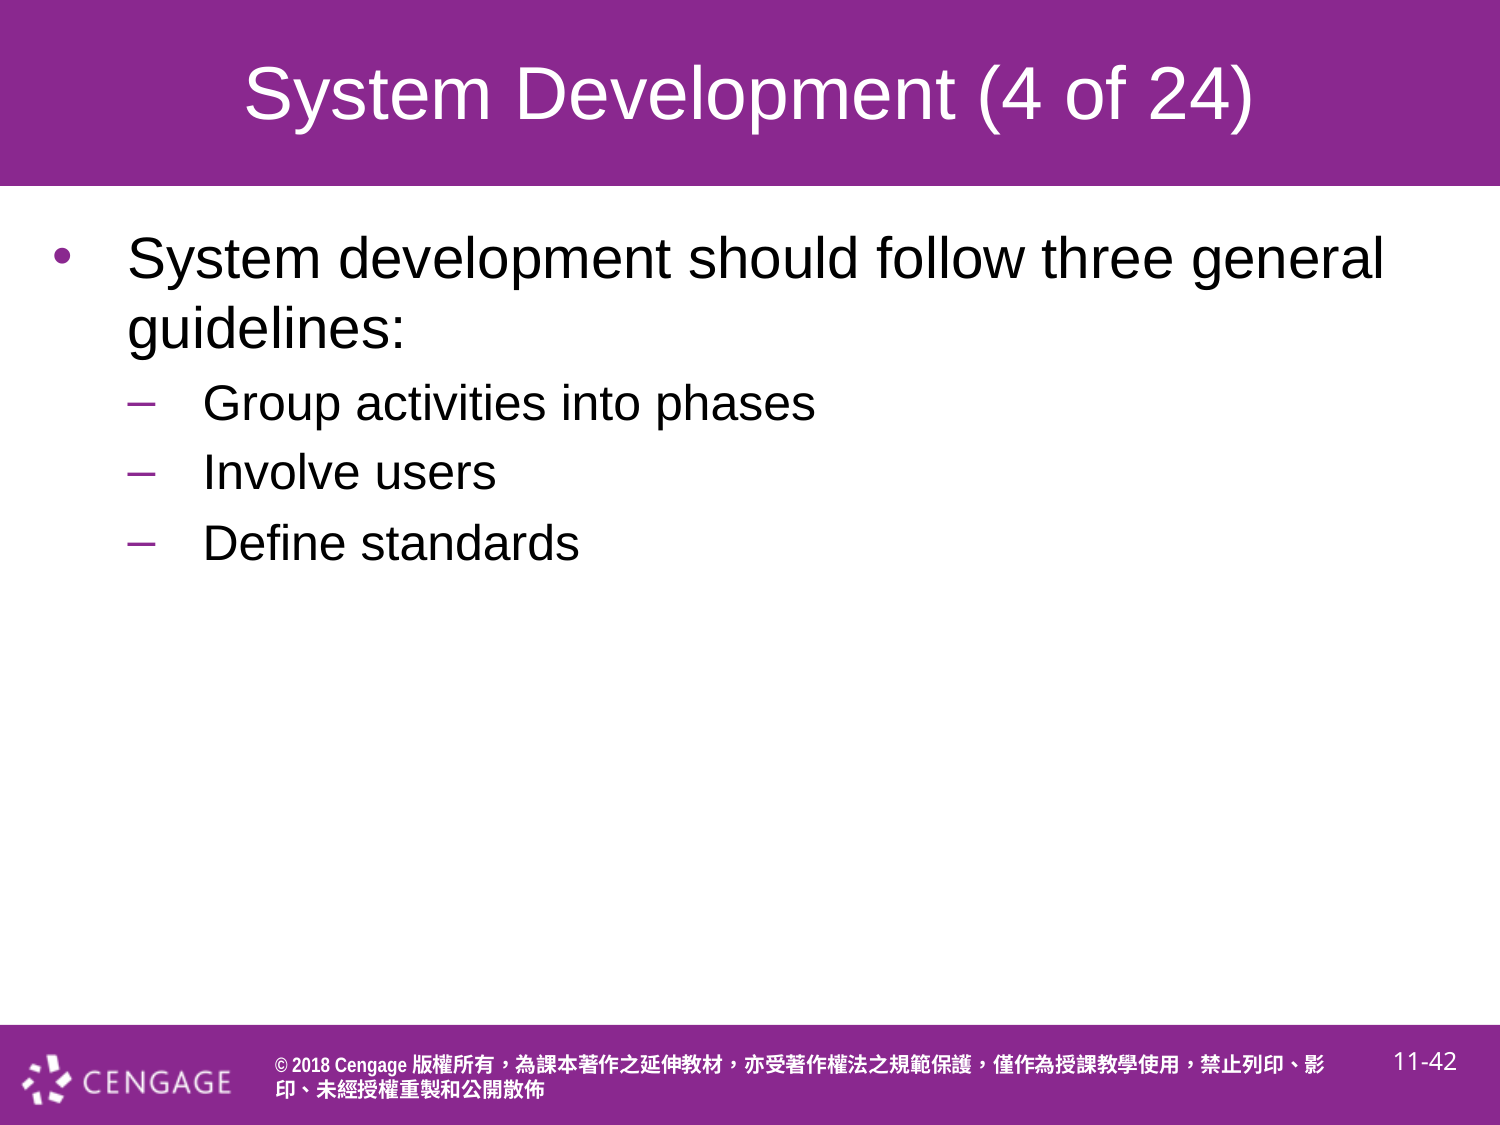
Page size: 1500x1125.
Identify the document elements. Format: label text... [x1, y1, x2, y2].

picture [12, 1045, 236, 1113]
list System development should follow three general guidelines: Group activities into phases Involve users Define standards [37, 212, 1475, 1005]
title System Development (4 of 24) [7, 4, 1493, 175]
